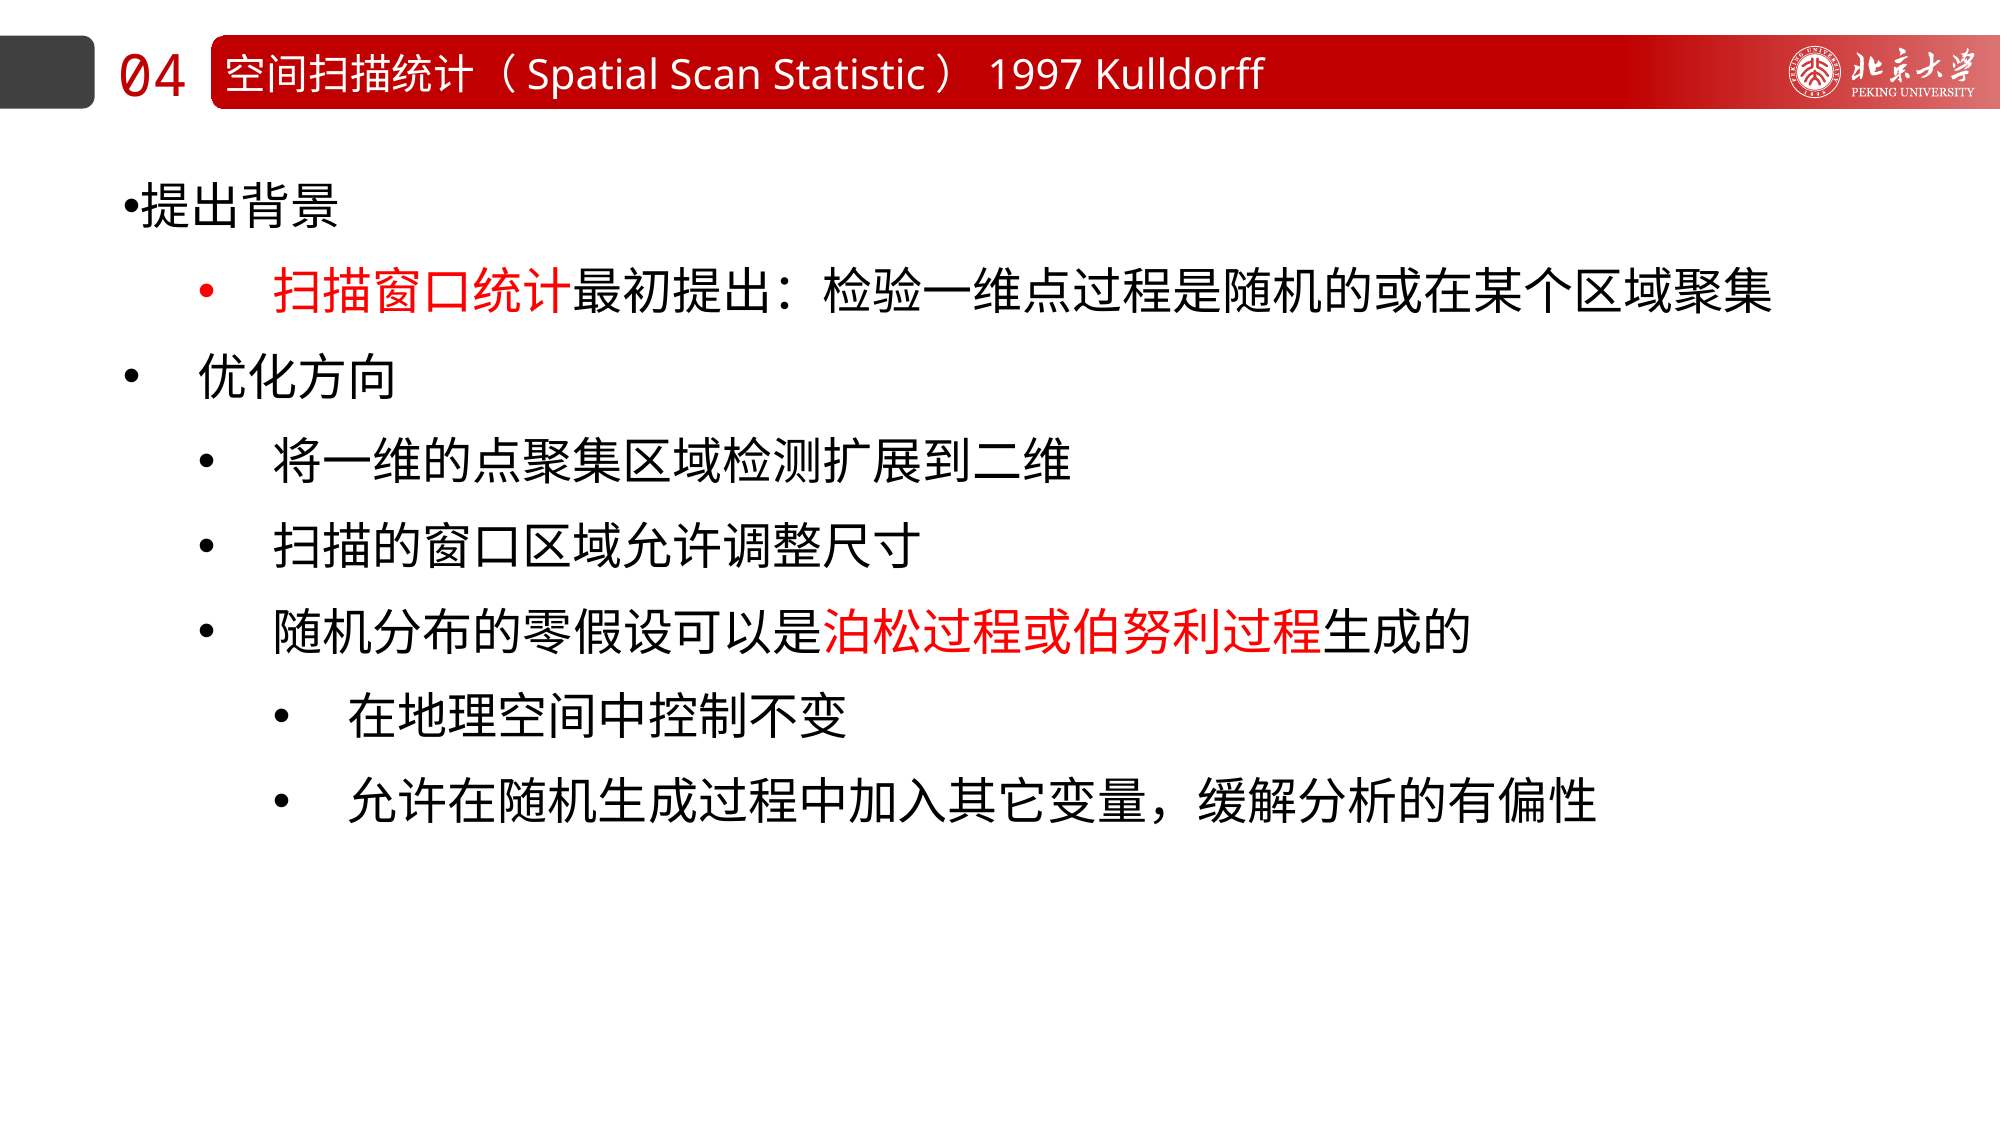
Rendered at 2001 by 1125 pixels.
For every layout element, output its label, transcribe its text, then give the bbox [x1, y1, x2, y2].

text_box 04 [102, 30, 203, 116]
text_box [1788, 45, 1975, 99]
text_box [212, 34, 2000, 110]
text_box [0, 34, 96, 110]
text_box 空间扫描统计（Spatial Scan Statistic）1997 Kulldorff [209, 40, 1280, 105]
